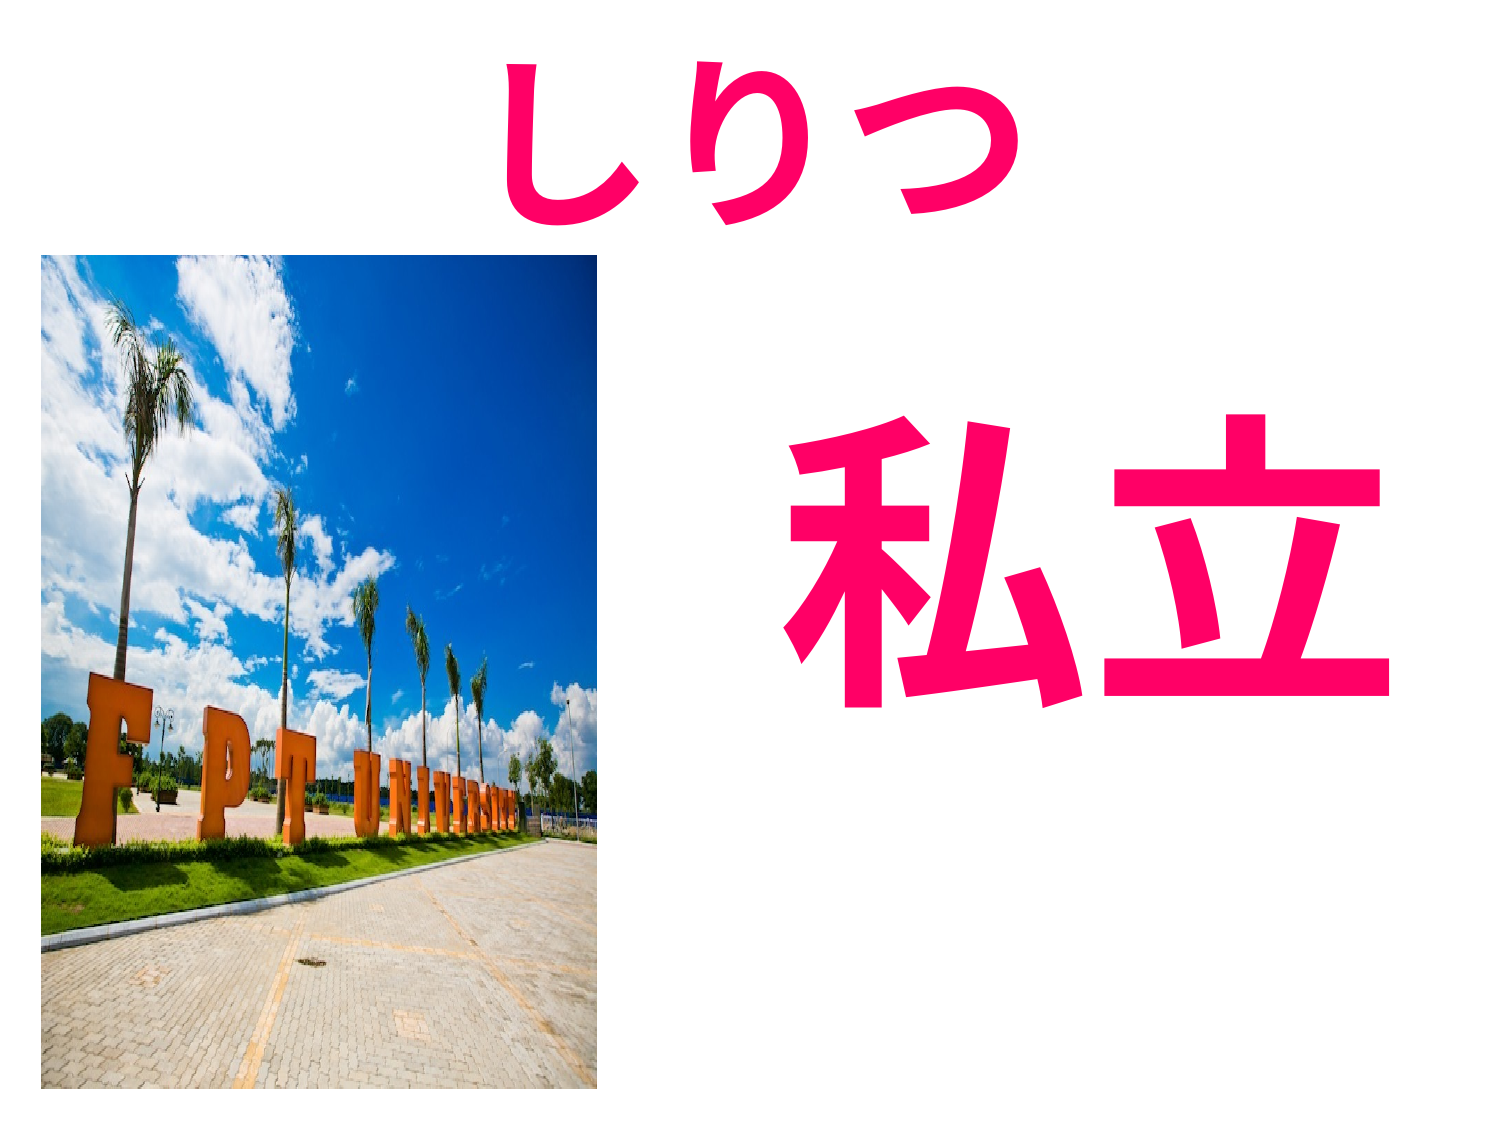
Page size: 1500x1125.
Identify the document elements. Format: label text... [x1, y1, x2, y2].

title しりつ [75, 45, 1425, 233]
list 私立 [762, 262, 1425, 1005]
picture [41, 255, 597, 1089]
